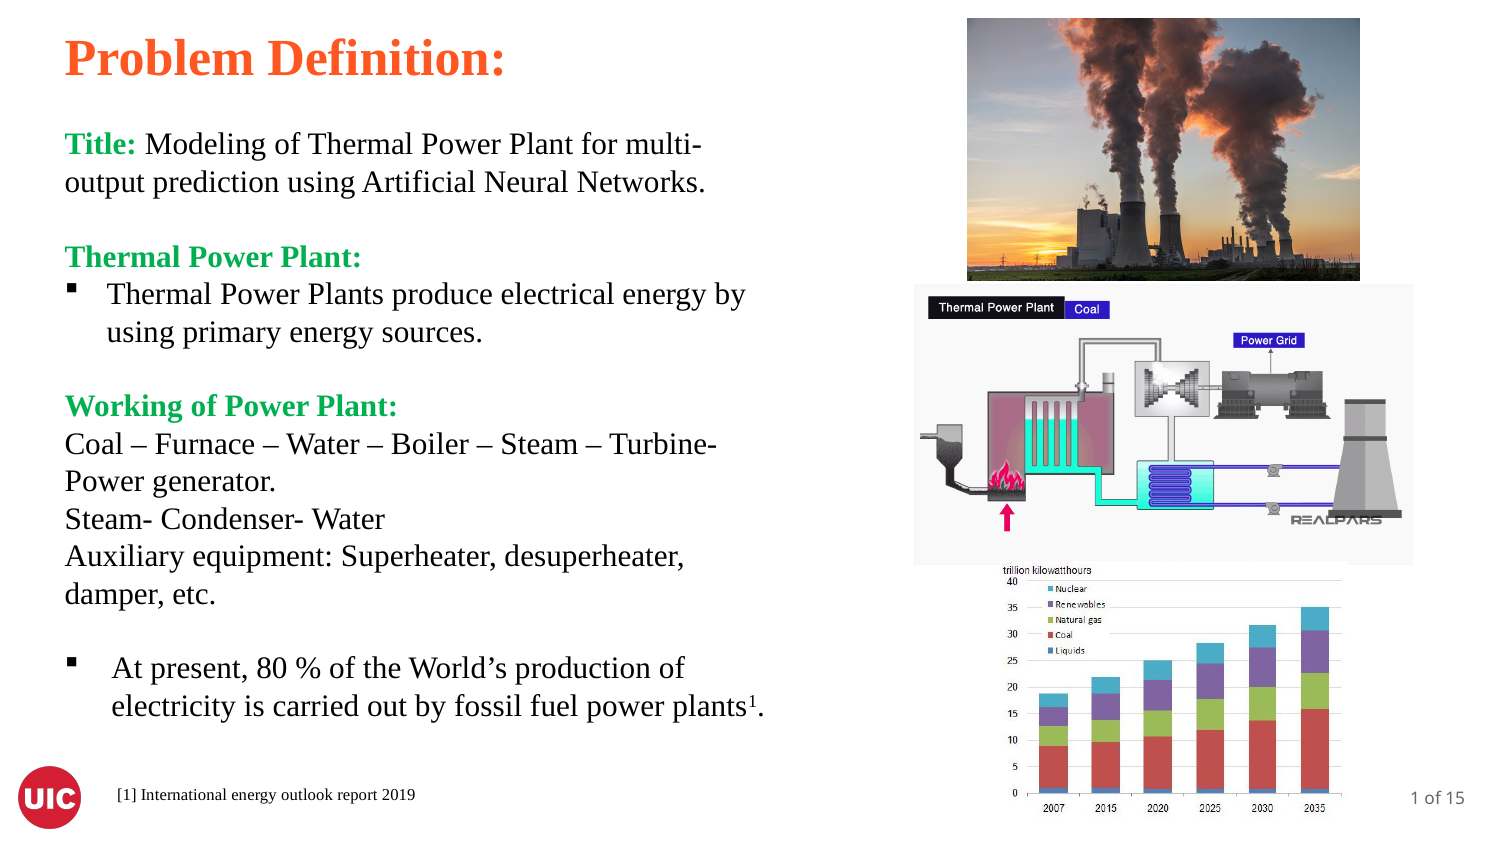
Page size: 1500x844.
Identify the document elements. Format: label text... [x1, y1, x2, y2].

picture [966, 18, 1361, 281]
picture [914, 283, 1413, 823]
slide_number 1 of 15 [1389, 764, 1480, 830]
picture [18, 766, 81, 829]
text_box Problem Definition: Title: Modeling of Thermal Power Plant for multi-output prediction using Artificial Neural Networks. Thermal Power Plant: Thermal Power Plants produce electrical energy by using primary energy sources. Working of Power Plant: Coal – Furnace – Water – Boiler – Steam – Turbine- Power generator. Steam- Condenser- Water Auxiliary equipment: Superheater, desuperheater, damper, etc. At present, 80 % of the World’s production of electricity is carried out by fossil fuel power plants1. [49, 16, 789, 768]
text_box [1] International energy outlook report 2019 [102, 776, 687, 811]
